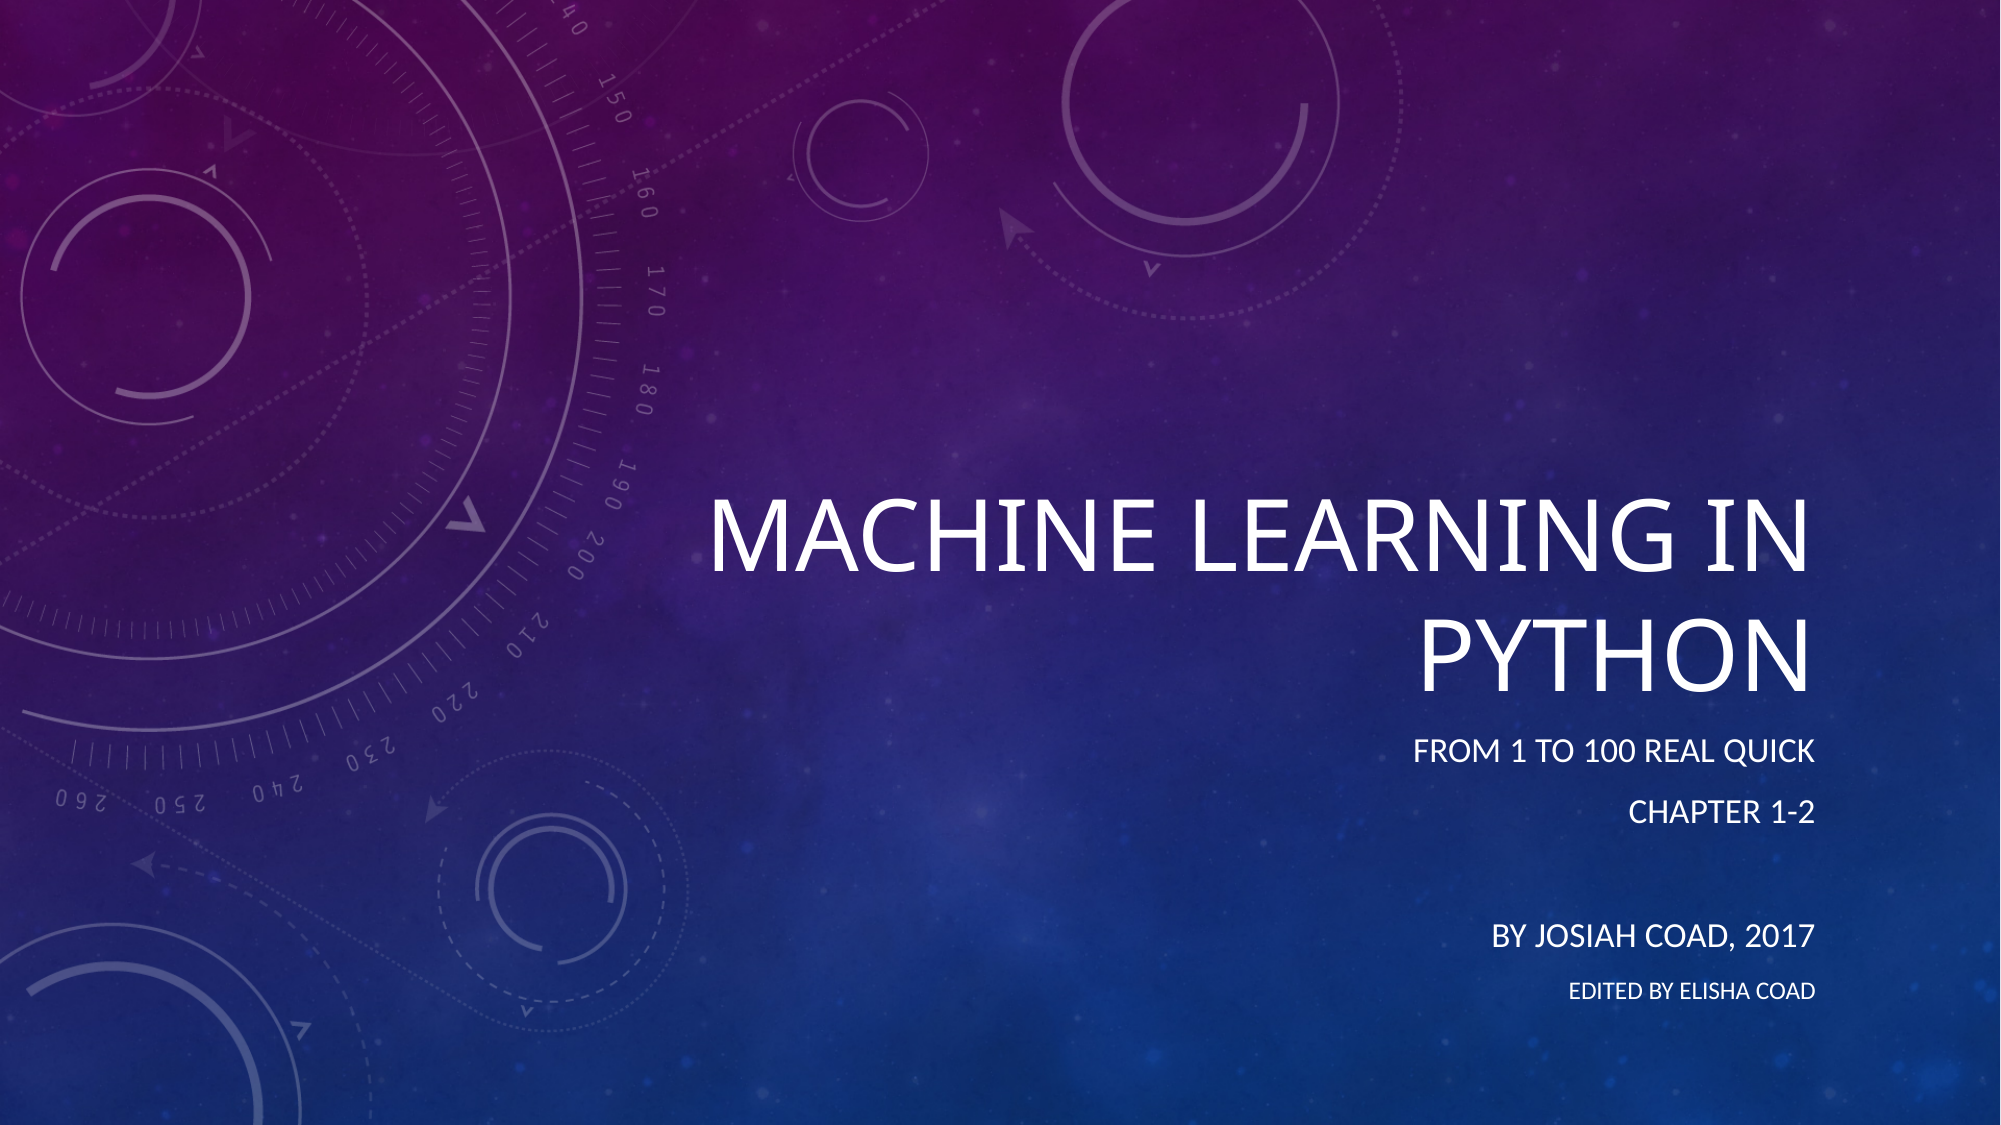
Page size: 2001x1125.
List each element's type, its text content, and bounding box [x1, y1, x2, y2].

title Machine learning in python [650, 322, 1831, 720]
picture [0, 0, 2001, 1125]
subtitle From 1 to 100 Real quick CHAPTER 1-2 By Josiah Coad, 2017 Edited By Elisha COad [999, 719, 1831, 1015]
